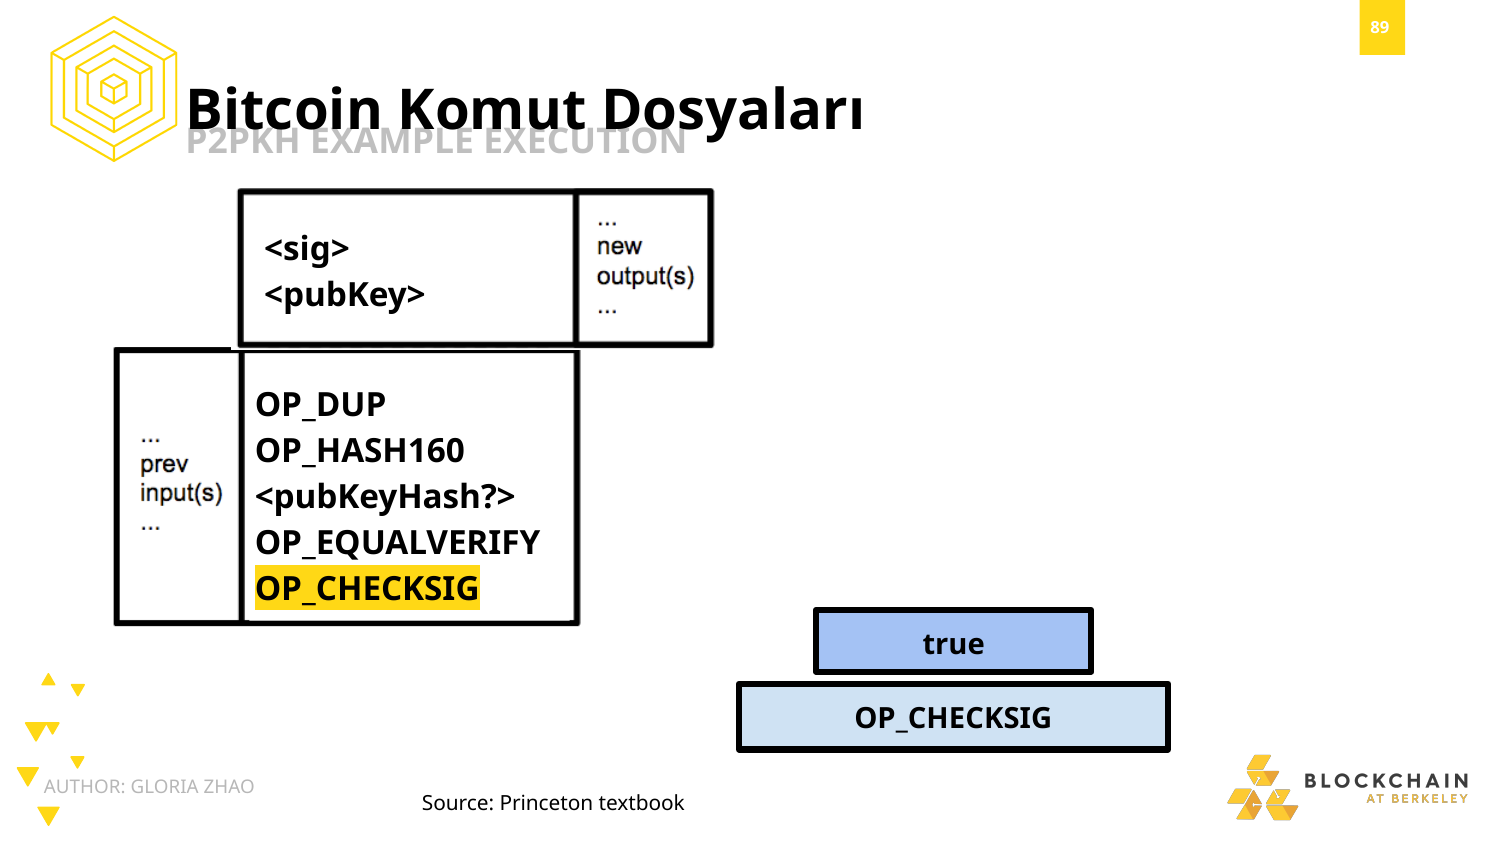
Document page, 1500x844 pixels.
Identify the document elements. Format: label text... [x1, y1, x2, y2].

text_box P2PKH EXAMPLE EXECUTION [179, 129, 843, 171]
picture [50, 180, 723, 637]
text_box true [815, 609, 1092, 672]
text_box Source: Princeton textbook [406, 774, 752, 835]
text_box AUTHOR: GLORIA ZHAO [38, 747, 369, 834]
text_box OP_CHECKSIG [738, 683, 1169, 741]
picture [1213, 740, 1489, 837]
text_box Bitcoin Komut Dosyaları [179, 66, 1378, 129]
text_box [738, 741, 1169, 750]
picture [17, 0, 201, 183]
